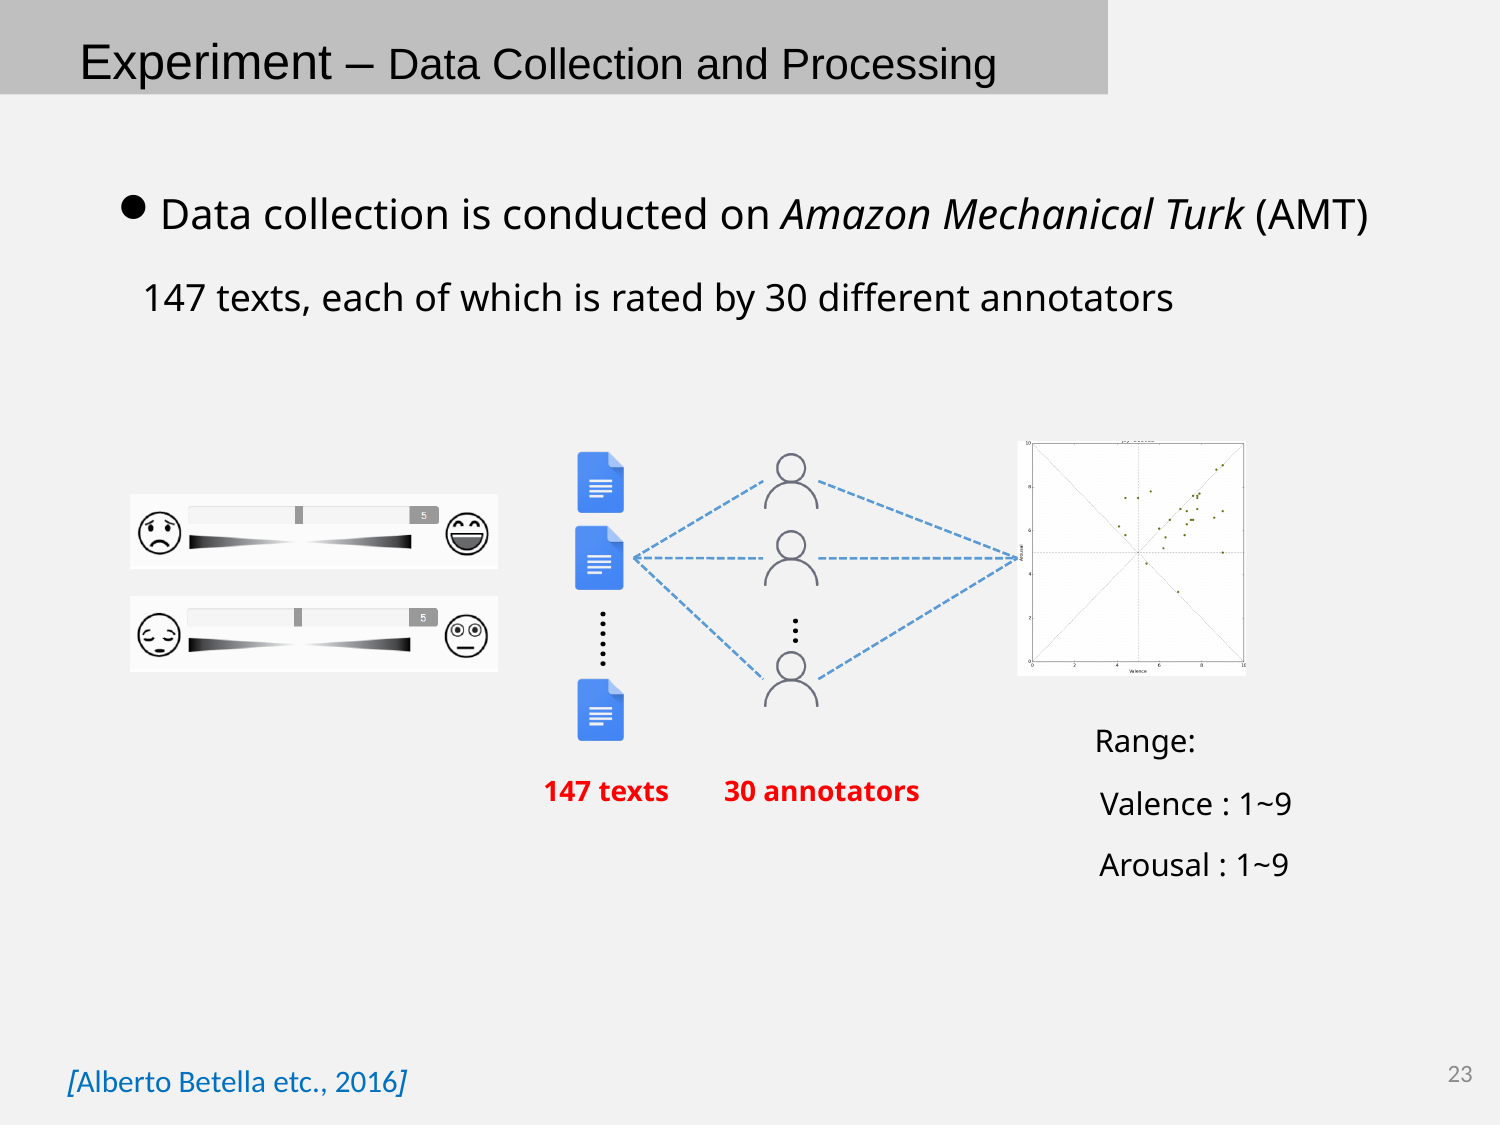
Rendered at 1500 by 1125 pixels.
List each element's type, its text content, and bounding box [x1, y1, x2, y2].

text_box [Alberto Betella etc., 2016] [52, 1042, 422, 1107]
text_box [0, 0, 1109, 96]
picture [568, 667, 634, 753]
text_box Arousal : 1~9 [1084, 826, 1305, 890]
picture [763, 651, 819, 707]
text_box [633, 481, 764, 557]
text_box … [764, 601, 818, 648]
picture [1017, 440, 1246, 676]
picture [764, 530, 818, 586]
text_box 147 texts [528, 756, 685, 815]
text_box …… [570, 603, 633, 667]
text_box Valence : 1~9 [1085, 765, 1308, 830]
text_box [633, 557, 764, 680]
text_box Range: [1079, 702, 1212, 766]
picture [130, 494, 498, 569]
text_box 30 annotators [709, 756, 936, 815]
picture [565, 440, 634, 603]
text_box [818, 481, 1018, 558]
picture [763, 453, 819, 509]
slide_number 23 [1150, 1042, 1489, 1103]
picture [130, 596, 498, 672]
text_box 147 texts, each of which is rated by 30 different annotators [127, 253, 1191, 327]
text_box Data collection is conducted on Amazon Mechanical Turk (AMT) [103, 165, 1384, 246]
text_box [818, 558, 1018, 680]
text_box Experiment – Data Collection and Processing [64, 3, 1014, 97]
